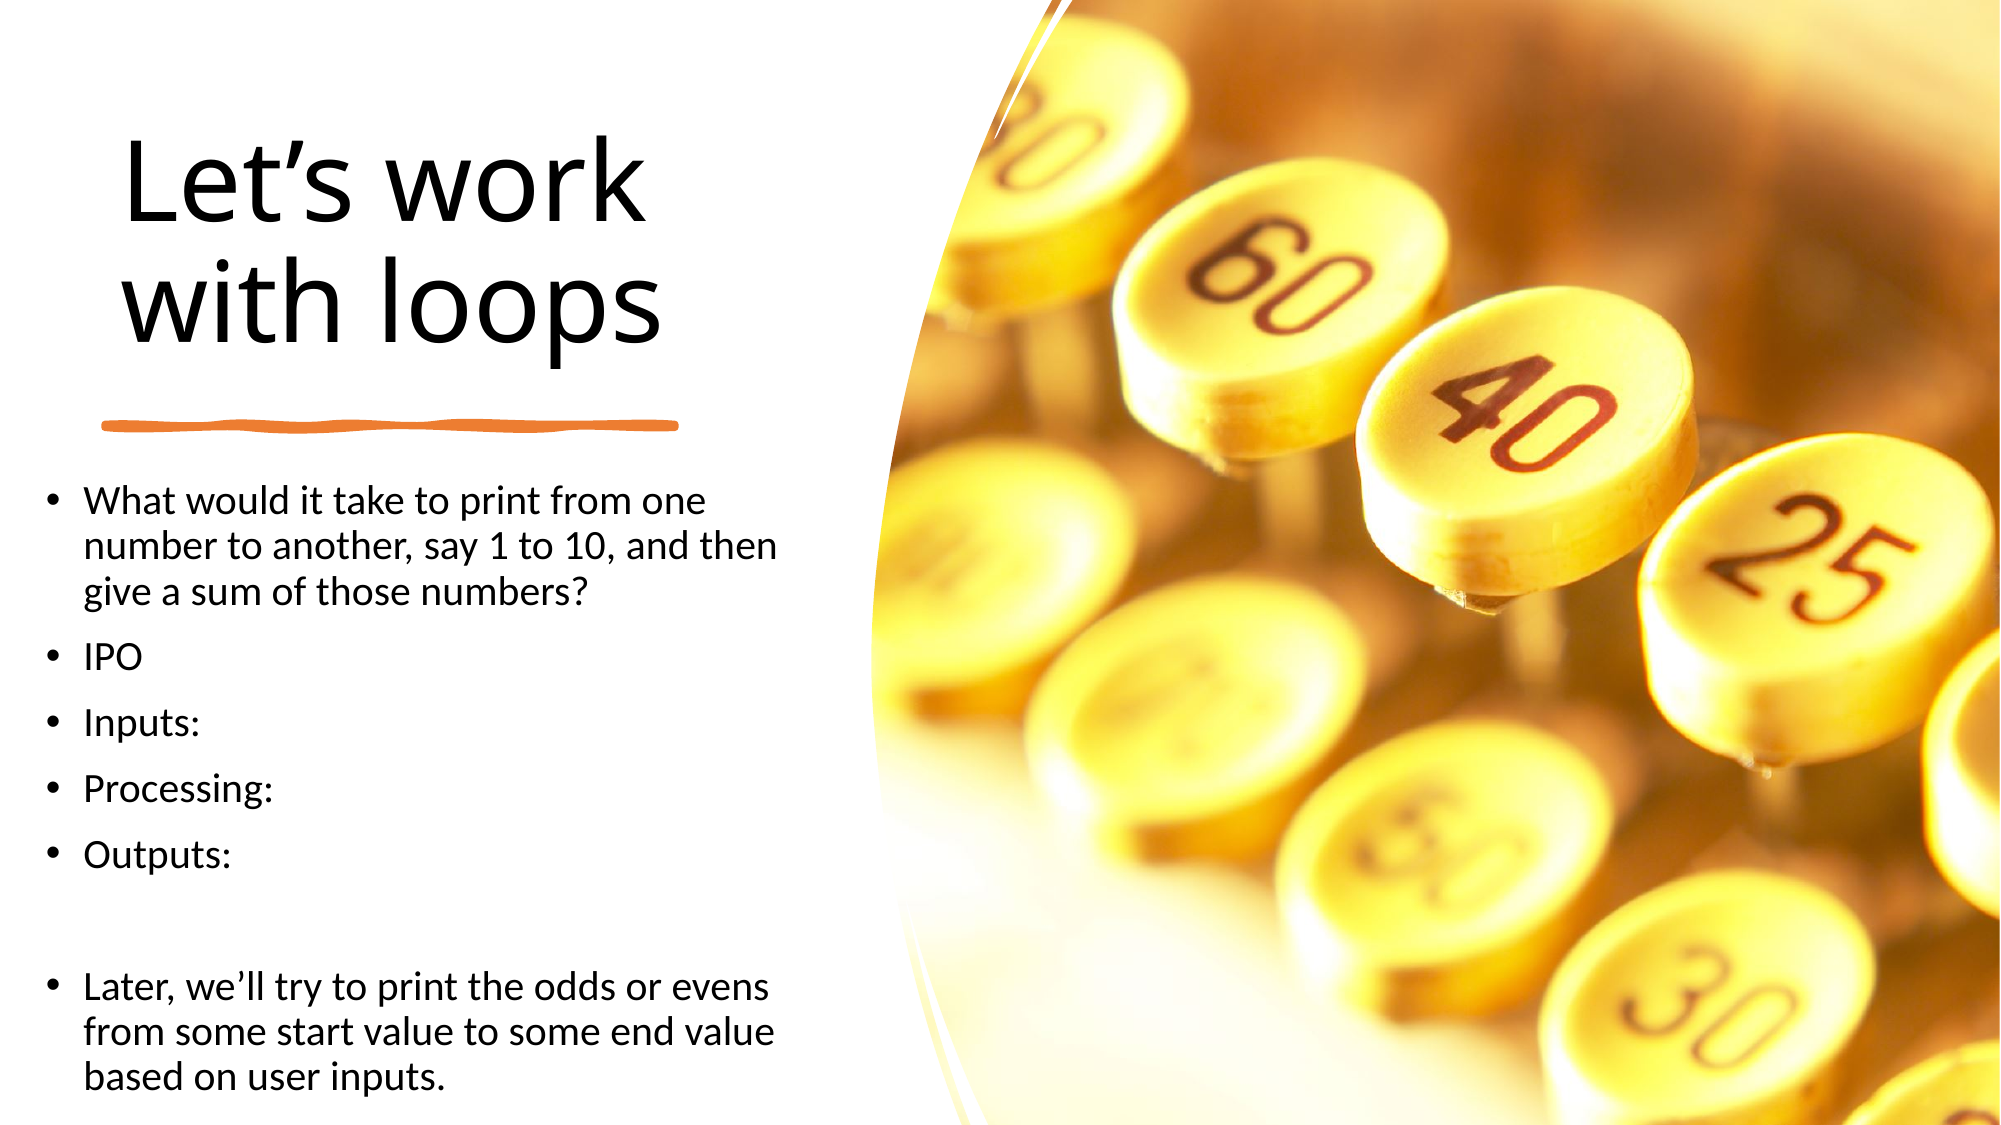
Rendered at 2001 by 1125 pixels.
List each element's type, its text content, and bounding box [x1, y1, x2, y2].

text_box [103, 421, 676, 431]
picture [871, 0, 2000, 1125]
text_box [0, 0, 871, 1125]
title Let’s work with loops [105, 53, 822, 375]
list What would it take to print from one number to another, say 1 to 10, and then give a sum of those numbers? IPO Inputs: Processing: Outputs: Later, we’ll try to print the odds or evens from some start value to some end value based on user inputs. [30, 471, 802, 1122]
